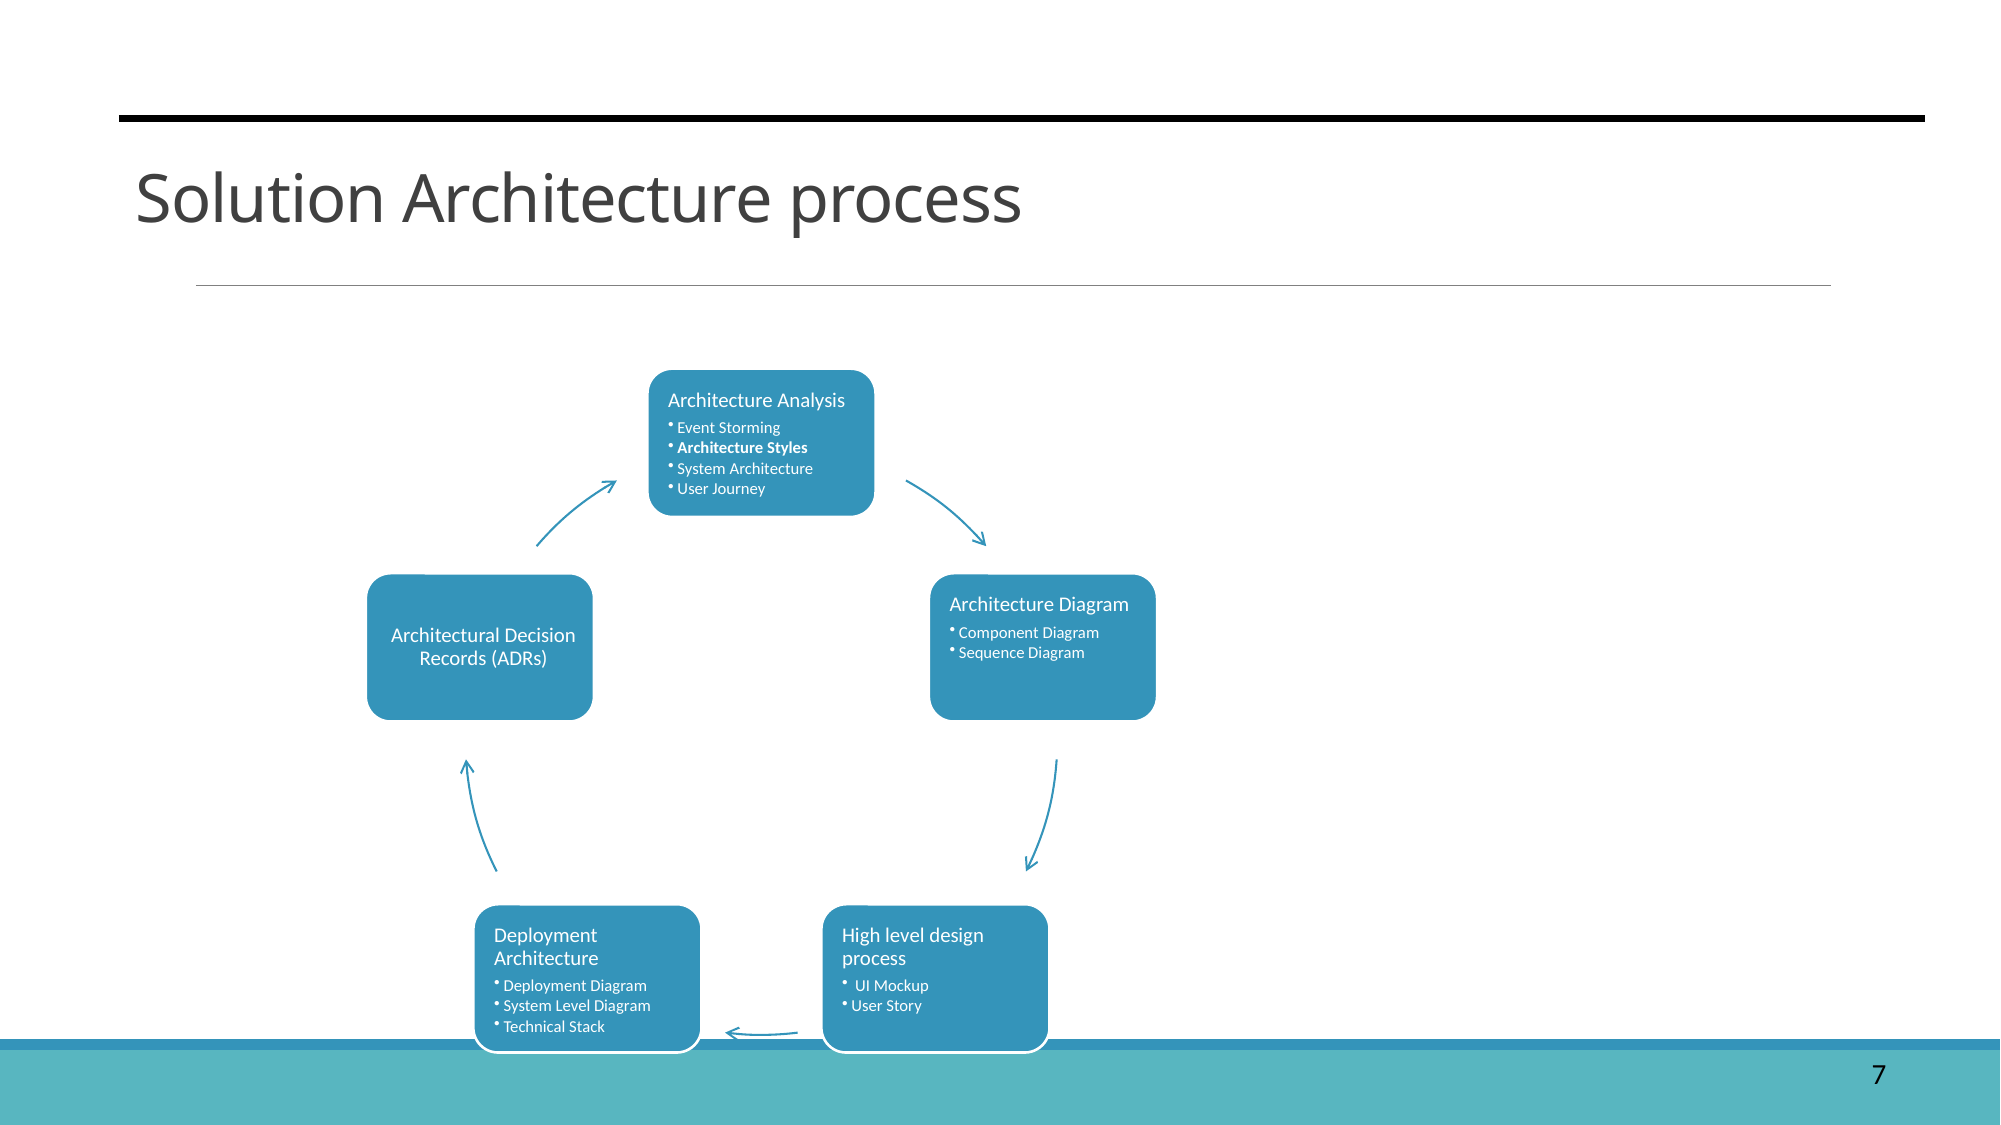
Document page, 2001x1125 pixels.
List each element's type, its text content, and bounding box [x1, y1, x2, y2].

slide_number 7 [1791, 1042, 1902, 1103]
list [120, 367, 1403, 1064]
title Solution Architecture process [120, 160, 1925, 364]
